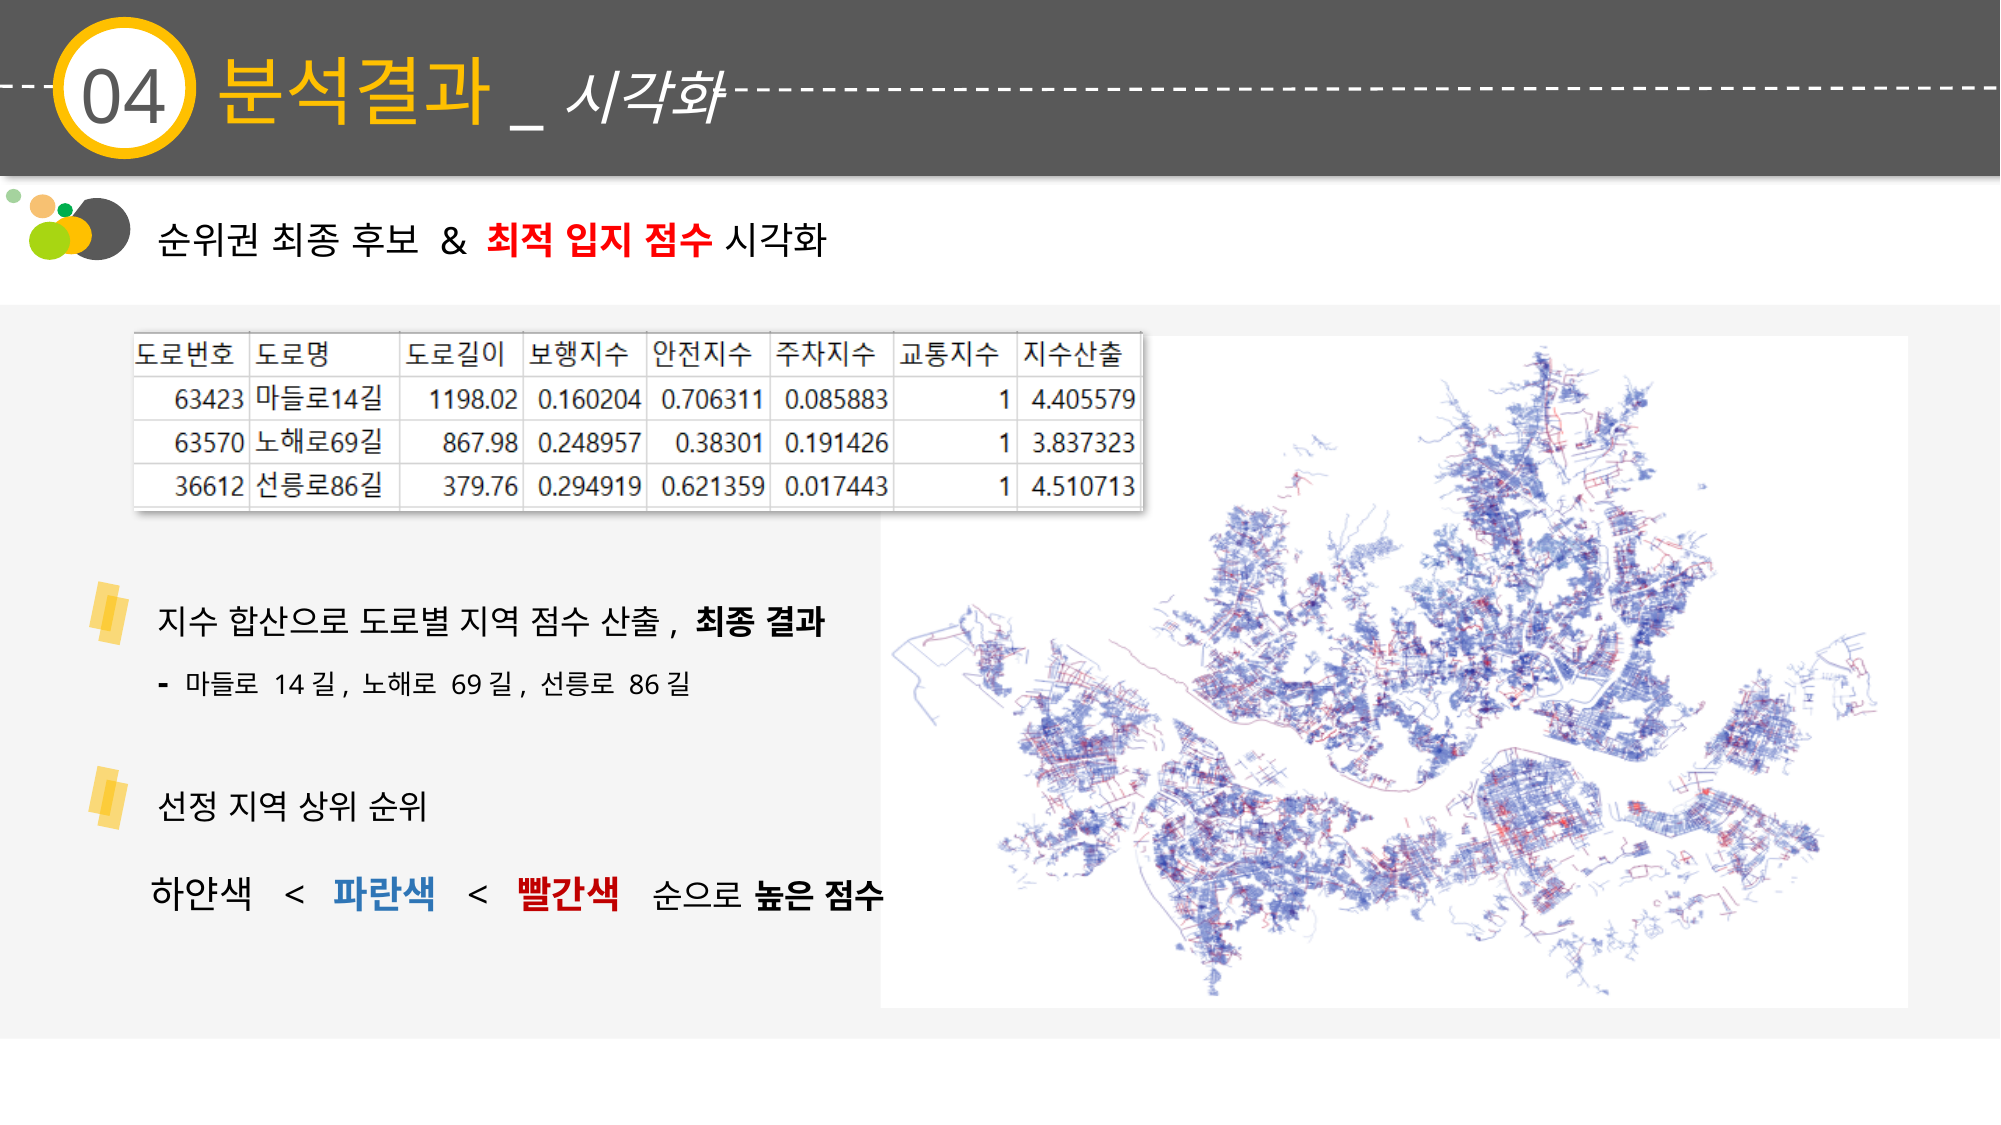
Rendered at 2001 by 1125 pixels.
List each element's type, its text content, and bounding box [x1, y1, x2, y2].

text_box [92, 584, 126, 643]
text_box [63, 4, 2000, 135]
picture [134, 331, 1909, 1008]
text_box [52, 16, 197, 160]
text_box [0, 304, 2000, 1040]
text_box [0, 89, 2000, 177]
text_box 순위권 최종 후보 & 최적 입지 점수 시각화 [143, 209, 1089, 270]
text_box 하얀색 < 파란색 < 빨간색 순으로 높은 점수 [135, 864, 880, 924]
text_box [91, 768, 125, 828]
text_box 지수 합산으로 도로별 지역 점수 산출, 최종 결과 - 마들로 14길, 노해로 69길, 선릉로 86길 [143, 573, 880, 709]
text_box 선정 지역 상위 순위 [143, 778, 690, 834]
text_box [5, 188, 131, 261]
text_box [0, 0, 2000, 86]
text_box 분석결과_시각화 [201, 135, 811, 142]
